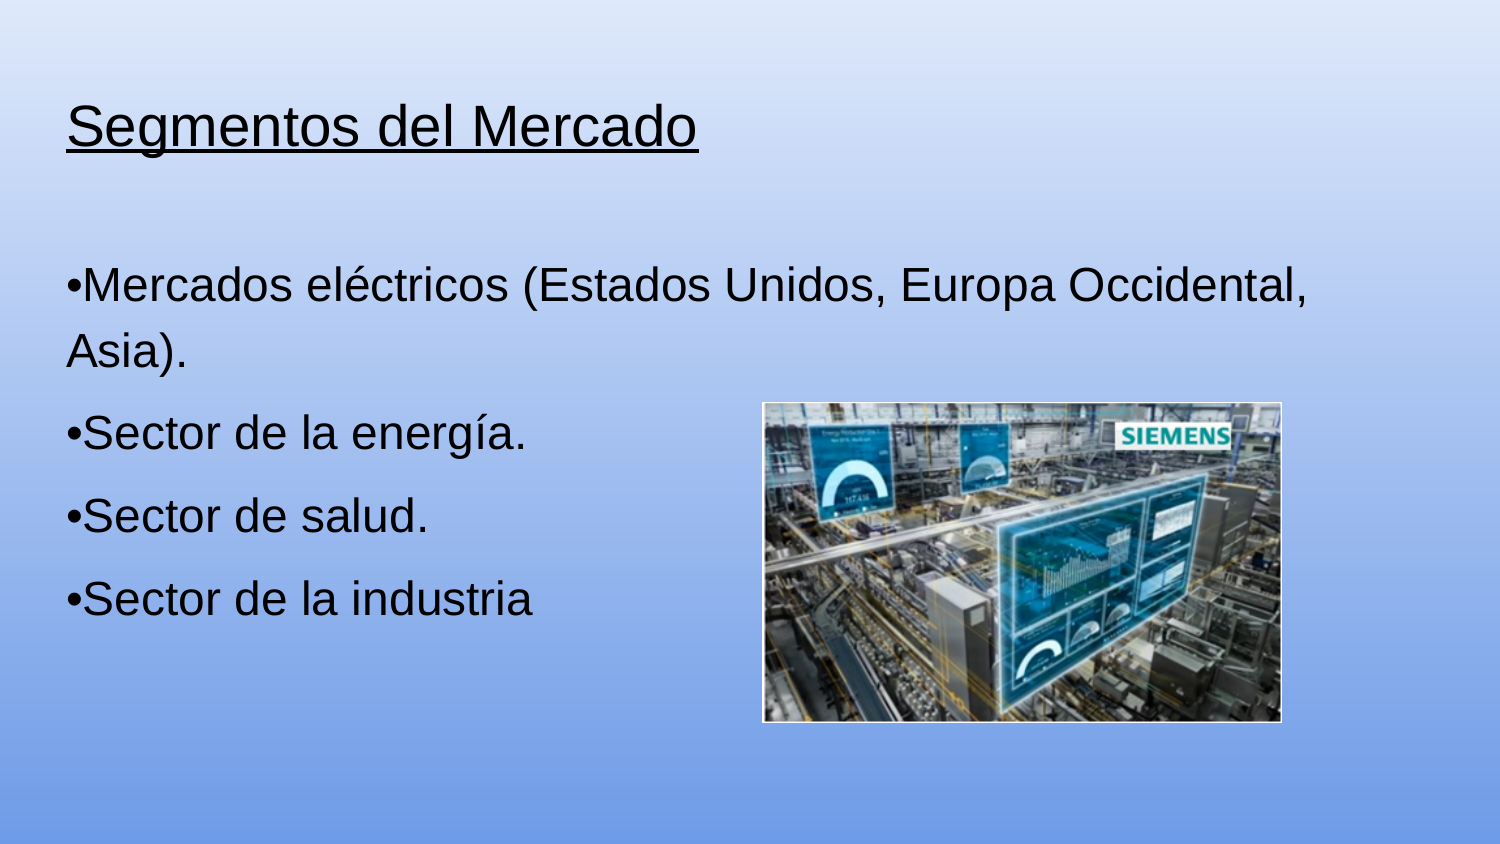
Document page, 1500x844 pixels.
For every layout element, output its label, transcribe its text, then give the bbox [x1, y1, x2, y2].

title Segmentos del Mercado •Mercados eléctricos (Estados Unidos, Europa Occidental, Asia). •Sector de la energía. •Sector de salud. •Sector de la industria [51, 72, 1449, 167]
picture [762, 402, 1282, 723]
